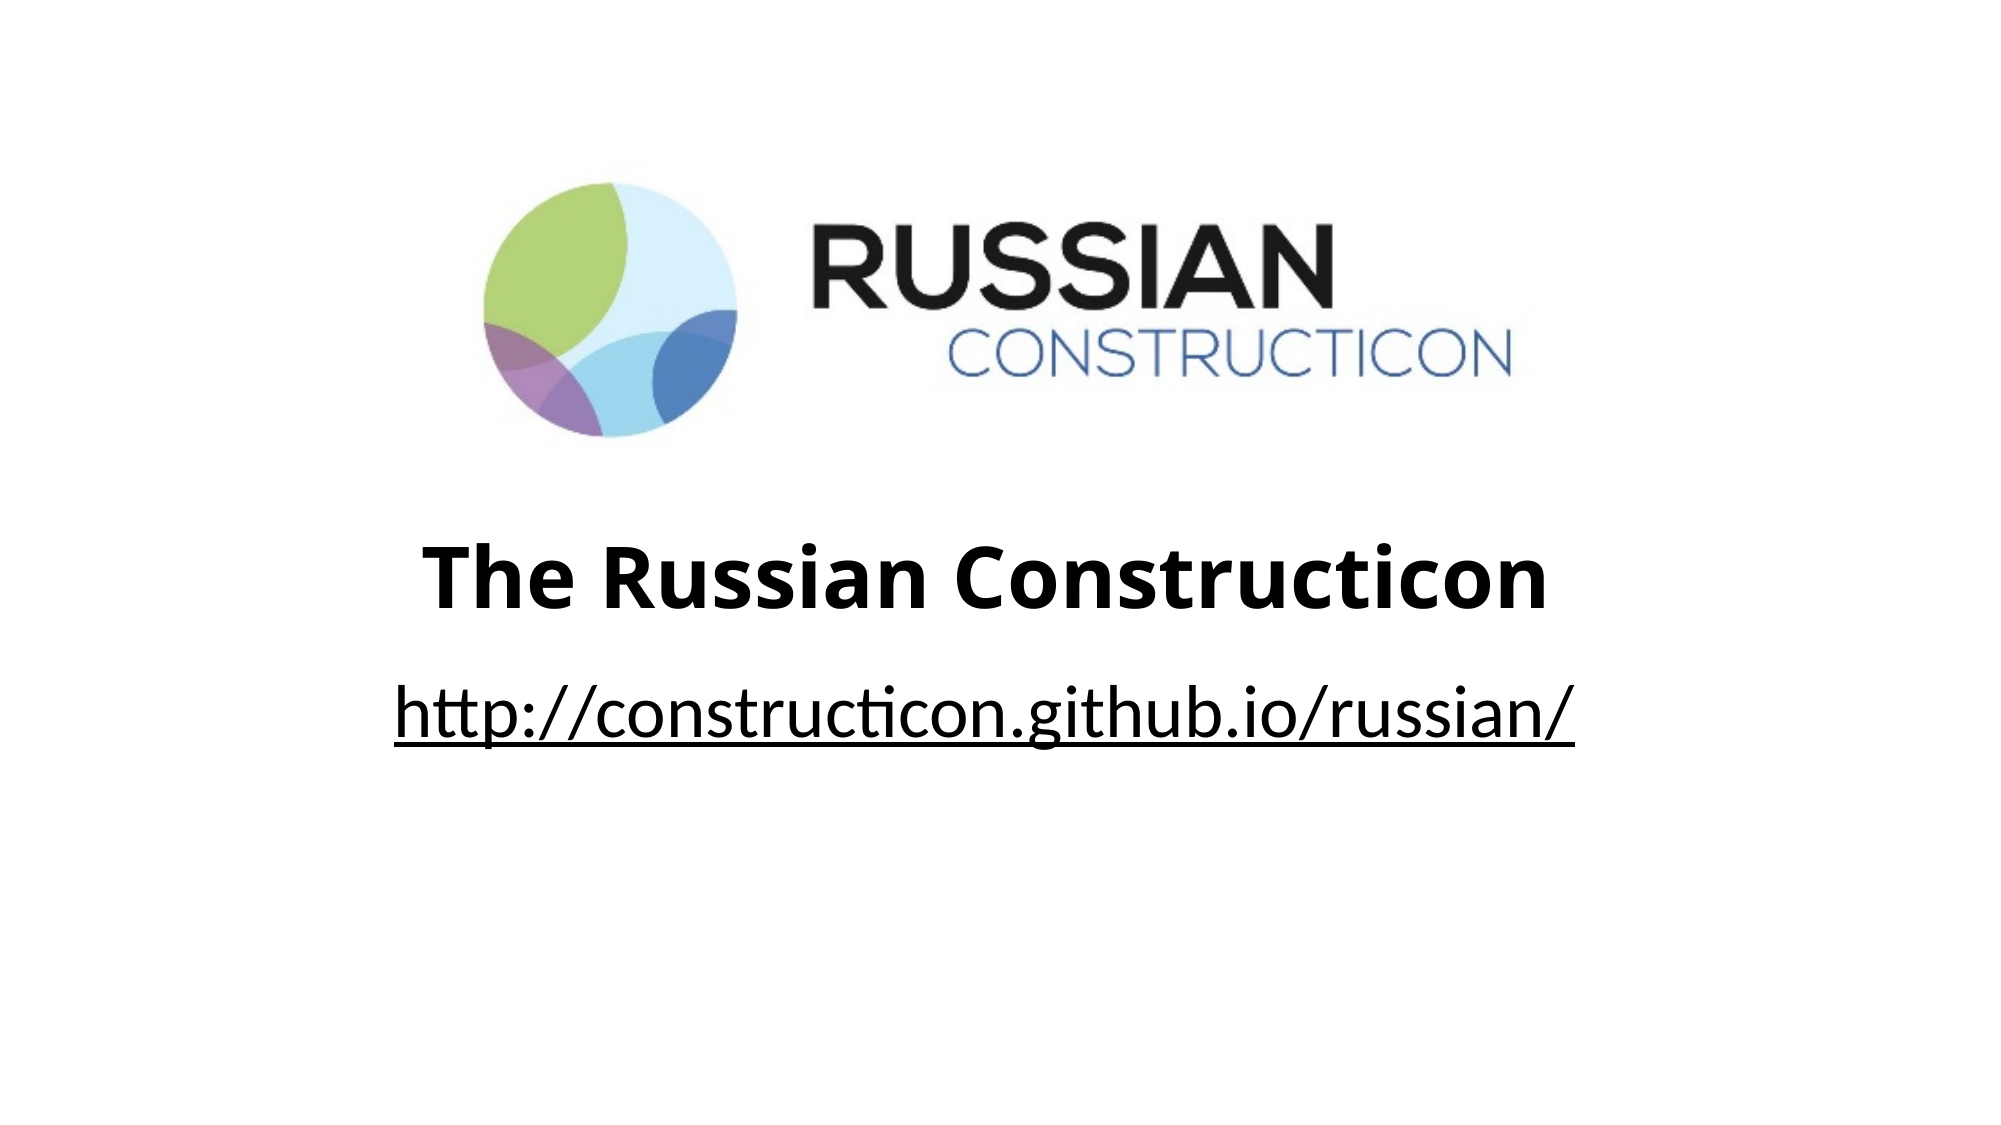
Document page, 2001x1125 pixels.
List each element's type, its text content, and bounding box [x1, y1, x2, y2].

picture [430, 130, 1570, 491]
title The Russian Constructicon [406, 470, 1594, 635]
text_box http://constructicon.github.io/russian/ [378, 665, 1621, 761]
